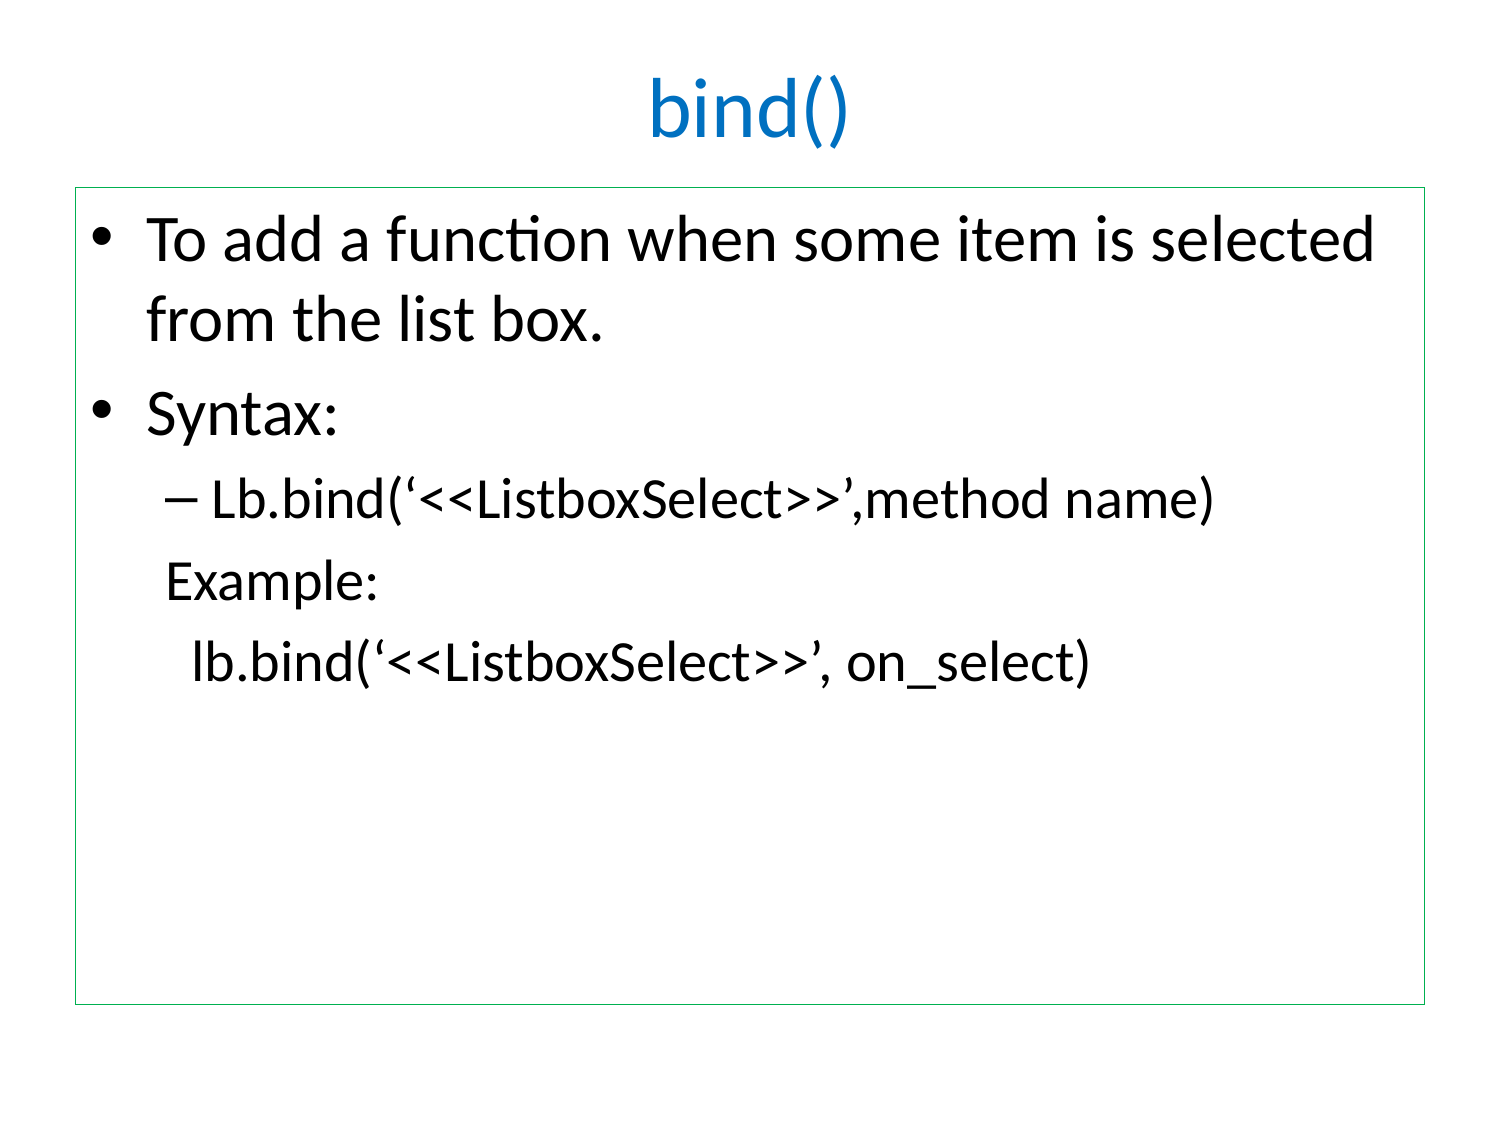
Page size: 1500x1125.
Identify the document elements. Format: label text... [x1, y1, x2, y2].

list To add a function when some item is selected from the list box. Syntax: Lb.bind(‘<<ListboxSelect>>’,method name) Example: lb.bind(‘<<ListboxSelect>>’, on_select) [75, 187, 1425, 1005]
title bind() [75, 45, 1425, 163]
